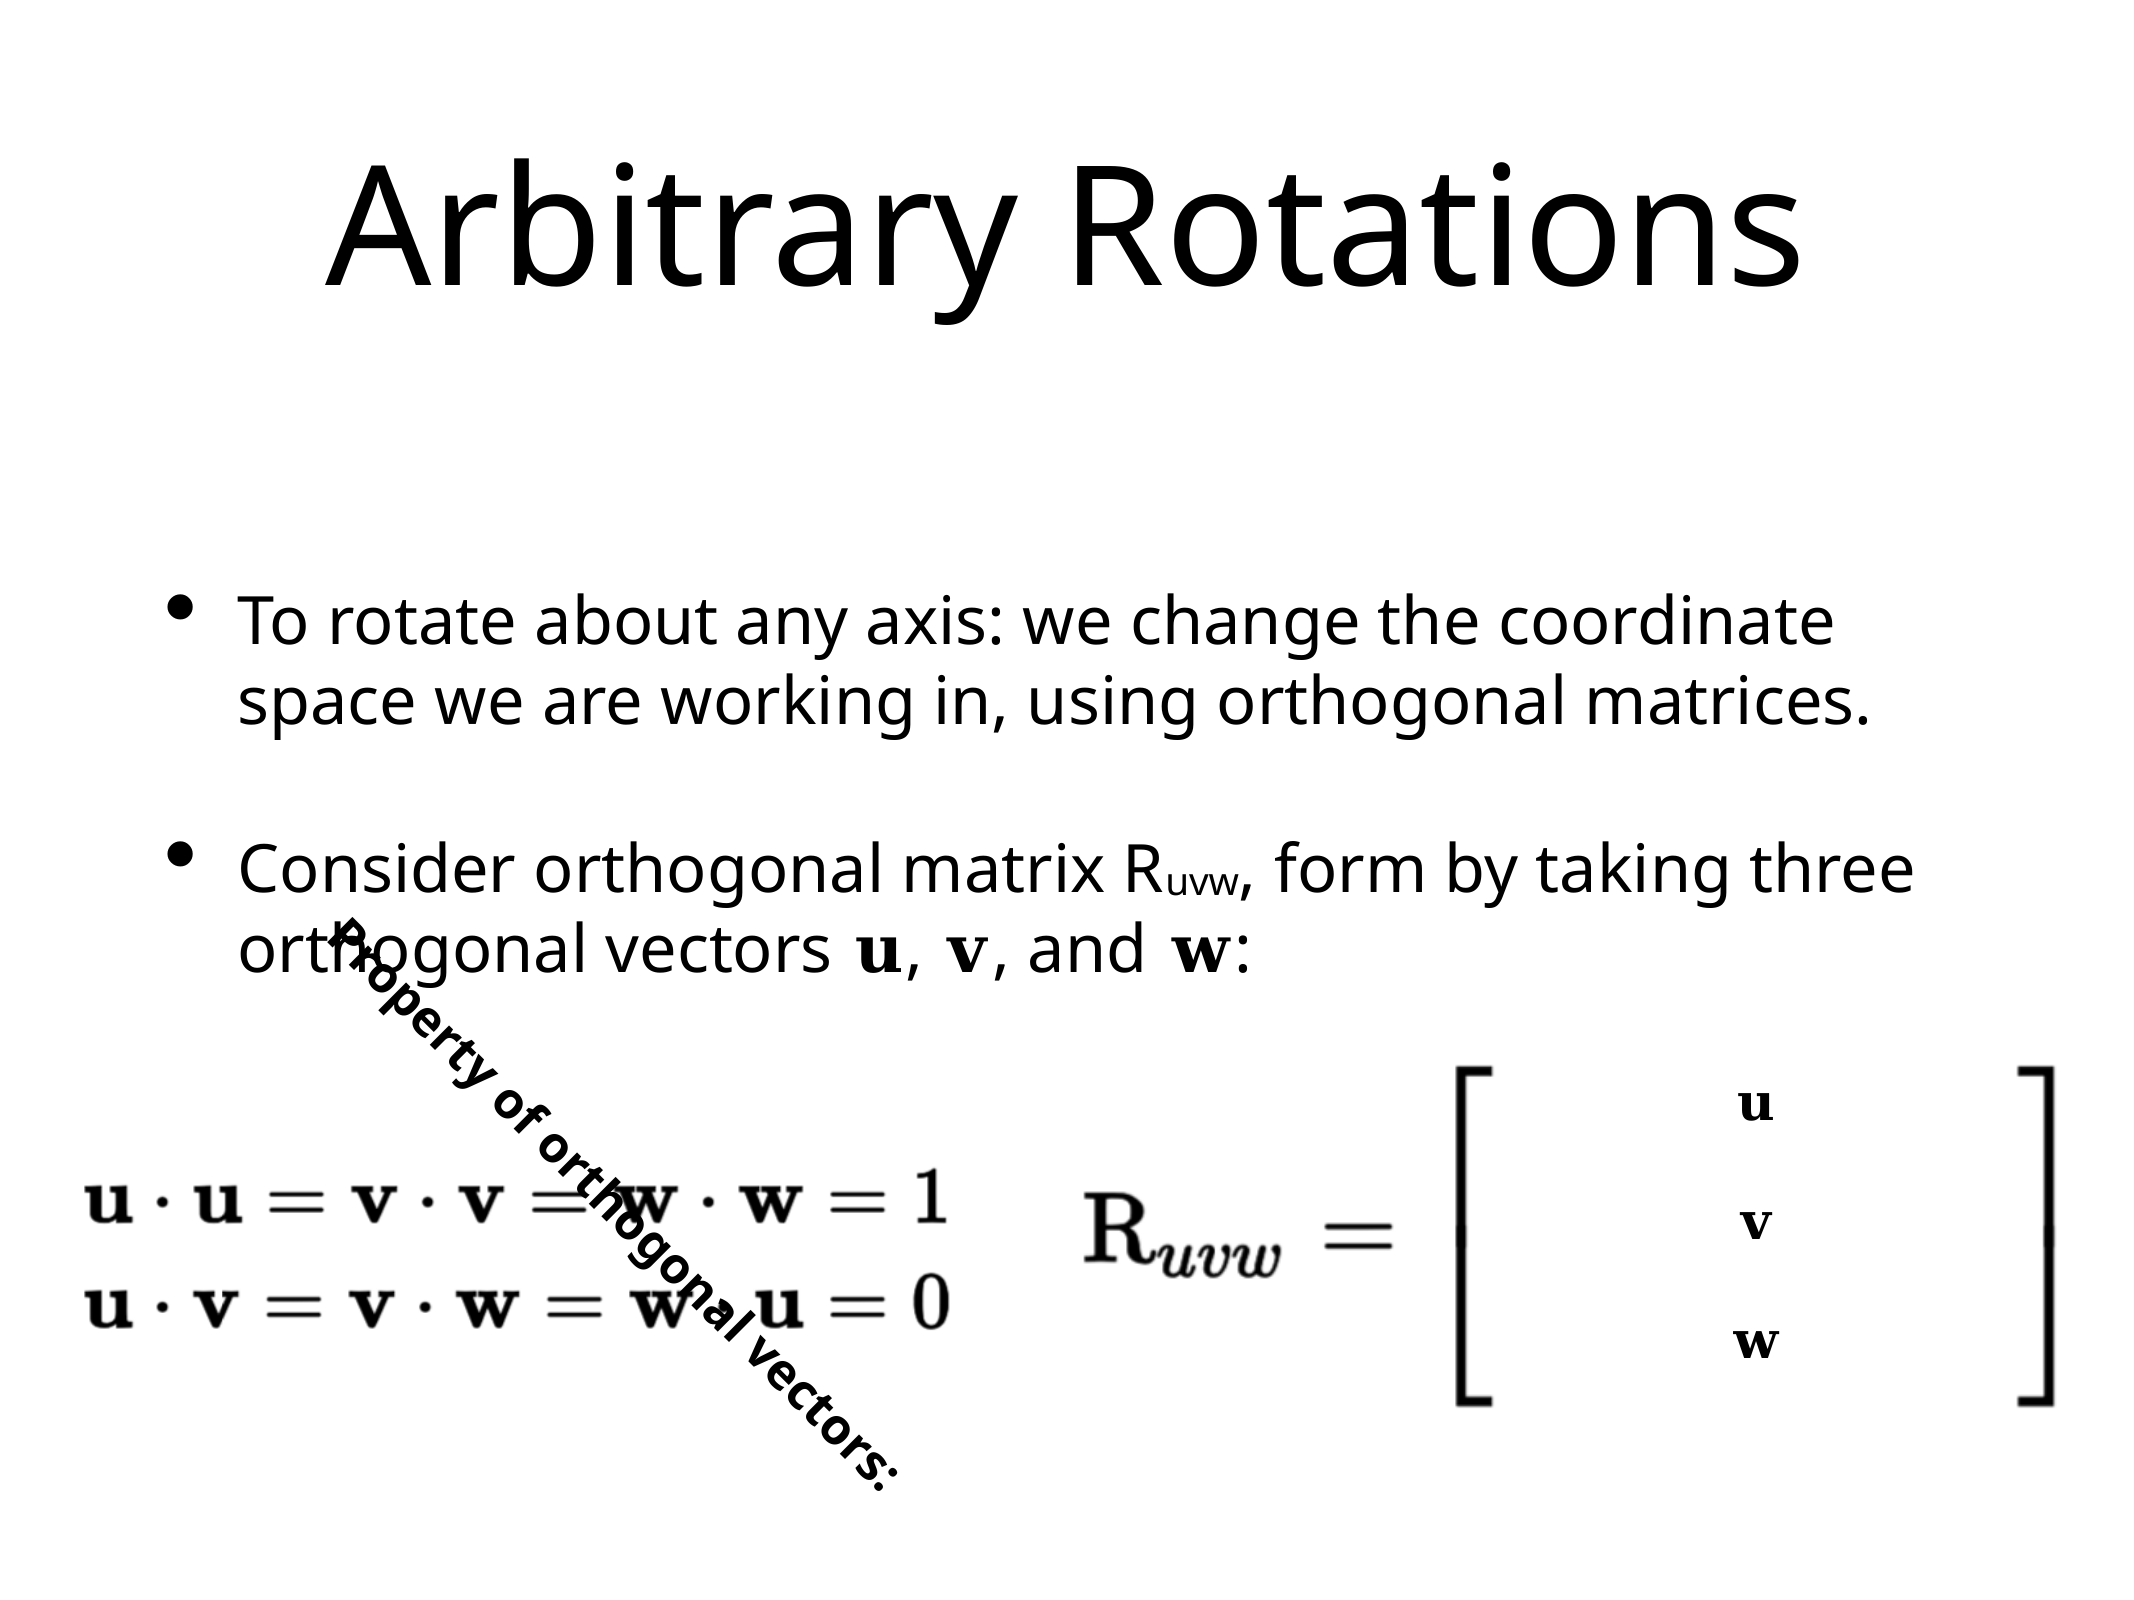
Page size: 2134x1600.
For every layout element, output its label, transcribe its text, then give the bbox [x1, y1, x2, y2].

title Arbitrary Rotations [155, 41, 1978, 397]
list To rotate about any axis: we change the coordinate space we are working in, using orthogonal matrices. Consider orthogonal matrix Ruvw, form by taking three orthogonal vectors 𝐮, 𝐯, and 𝐰: [155, 424, 1978, 1140]
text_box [70, 1099, 956, 1338]
picture [1058, 1049, 2064, 1418]
